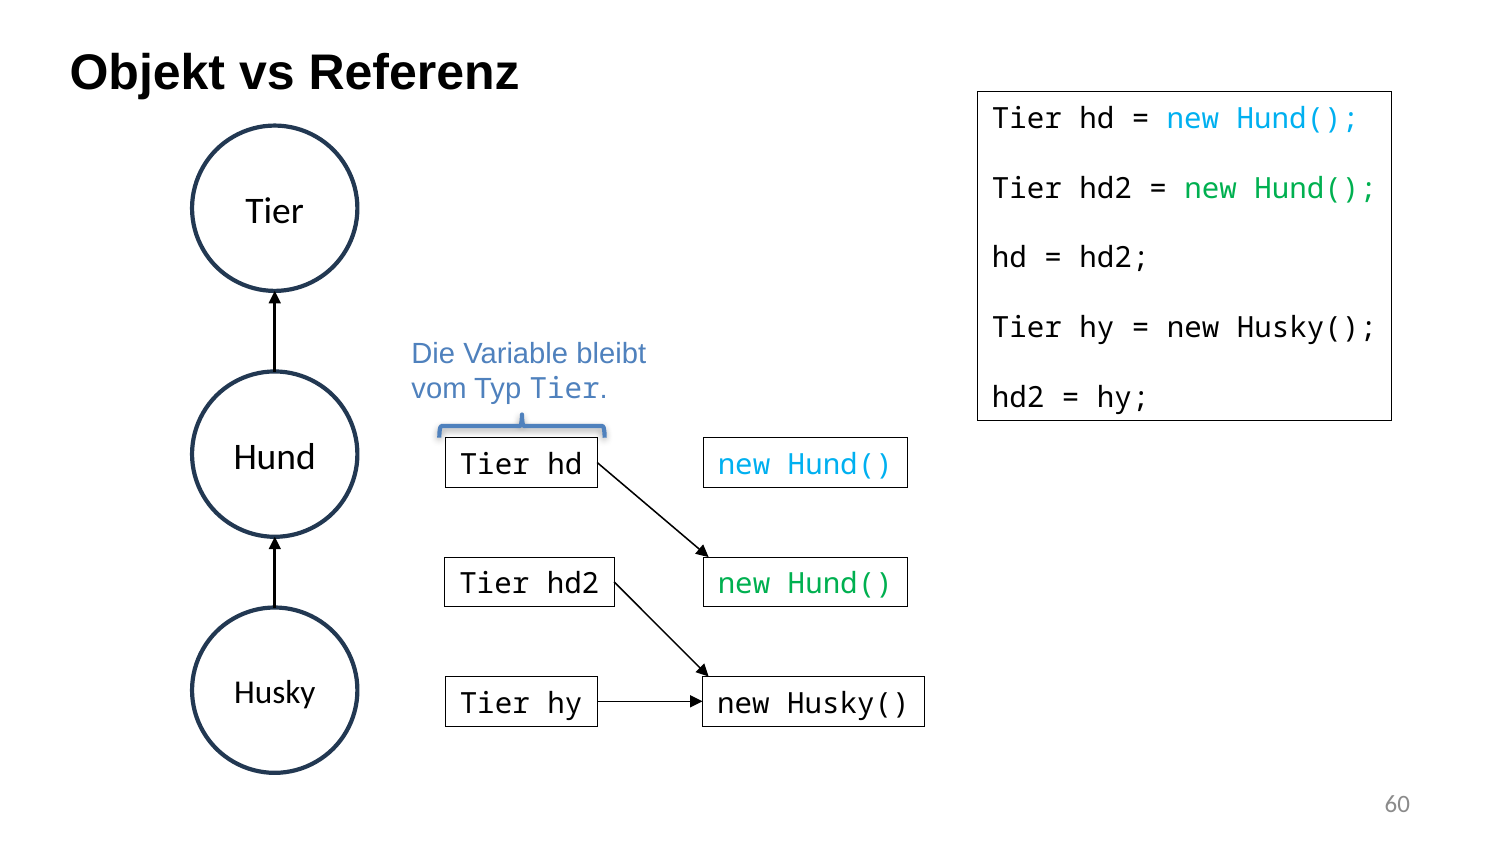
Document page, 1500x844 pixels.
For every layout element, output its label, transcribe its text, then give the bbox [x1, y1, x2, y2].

text_box Tier hd = new Hund(); Tier hd2 = new Hund(); hd = hd2; Tier hy = new Husky(); hd2 = hy; [977, 91, 1392, 421]
text_box Objekt vs Referenz [54, 32, 1372, 107]
text_box [437, 412, 607, 438]
text_box Husky [189, 605, 360, 775]
text_box Tier hy [445, 676, 598, 727]
text_box Tier hd2 [444, 557, 615, 607]
text_box Hund [189, 369, 360, 539]
text_box Tier [189, 123, 360, 293]
slide_number 60 [1074, 782, 1425, 827]
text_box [593, 462, 709, 558]
text_box new Husky() [702, 676, 925, 727]
text_box new Hund() [703, 437, 908, 488]
text_box Tier hd [445, 445, 598, 488]
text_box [609, 582, 709, 677]
text_box new Hund() [703, 557, 908, 607]
text_box Die Variable bleibt vom Typ Tier. [396, 326, 709, 412]
